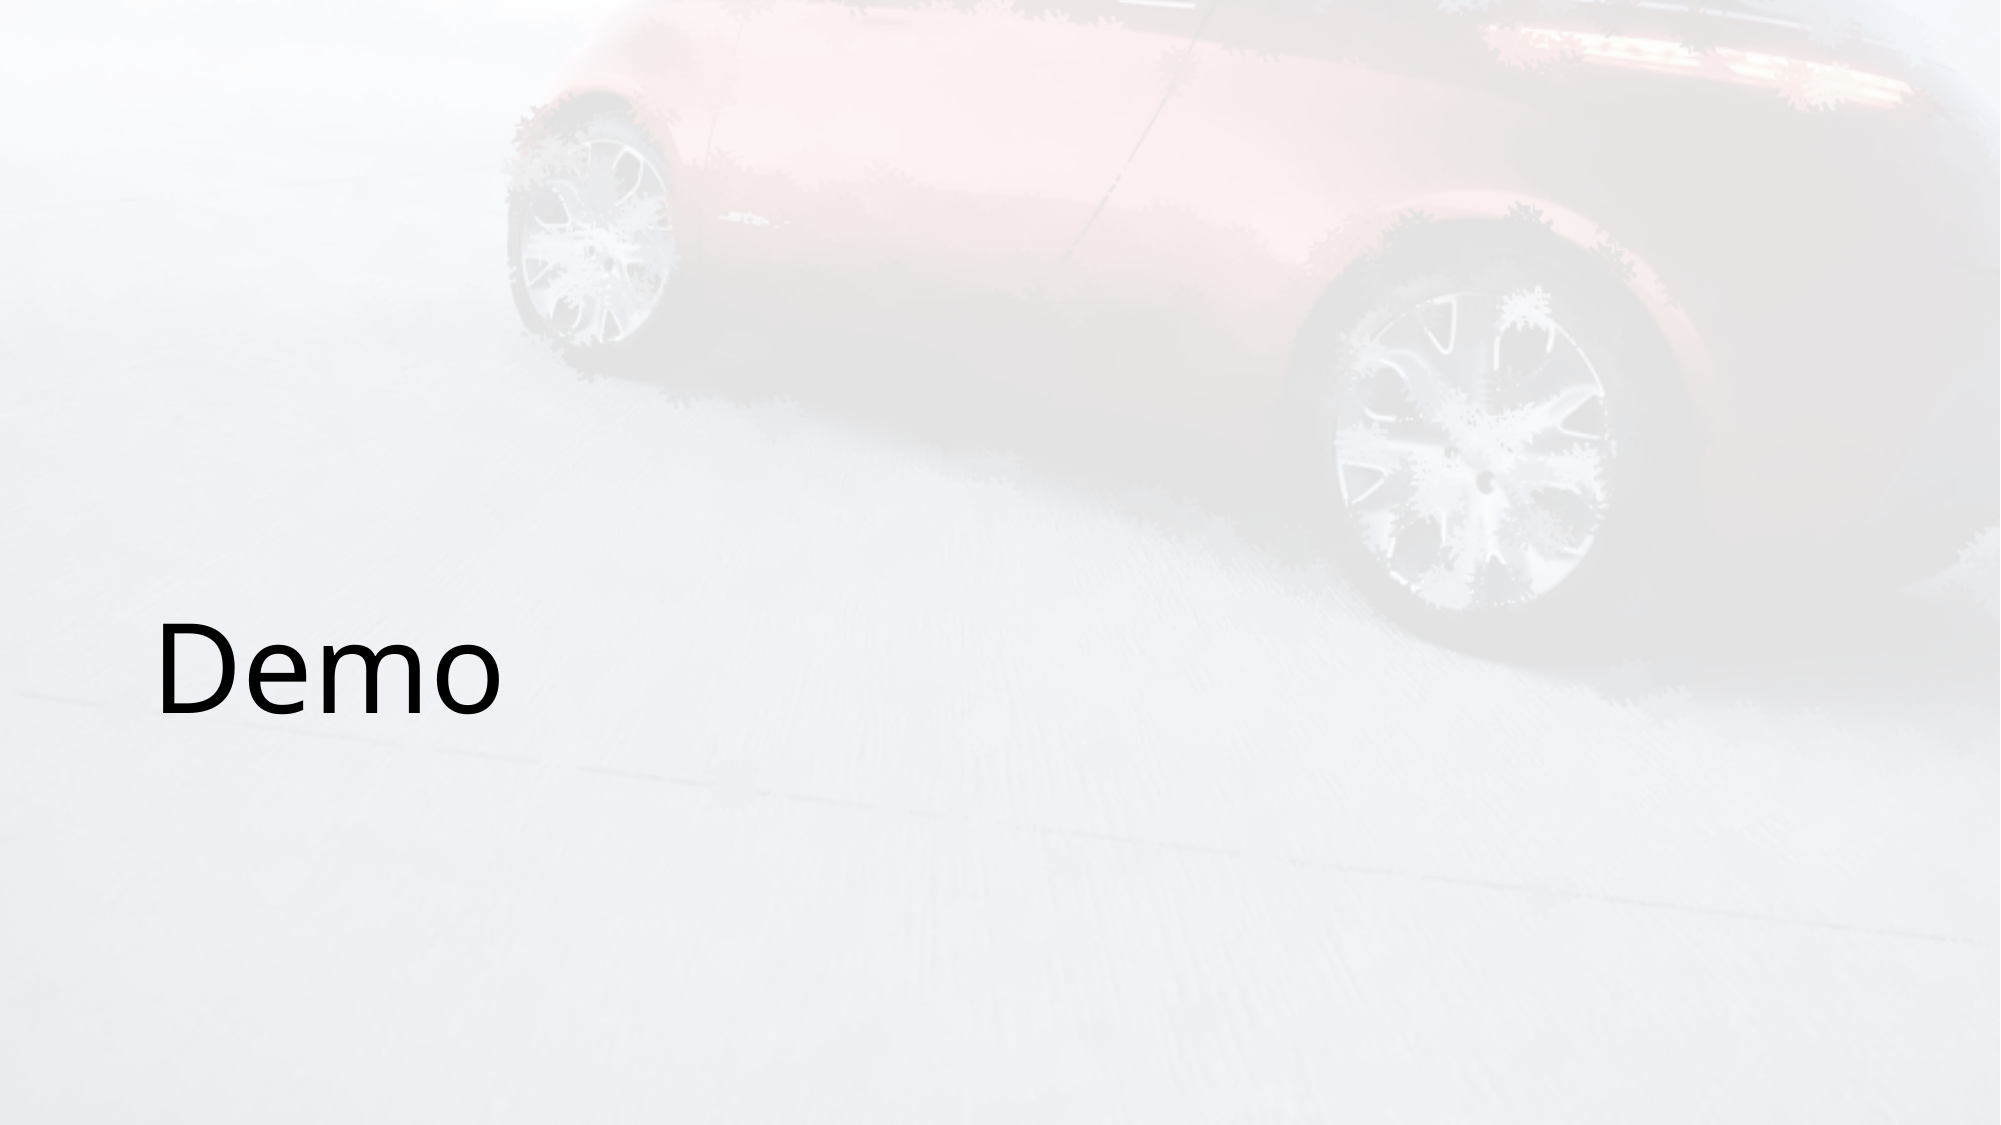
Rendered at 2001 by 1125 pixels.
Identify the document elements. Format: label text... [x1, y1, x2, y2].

title Demo [136, 280, 1862, 749]
